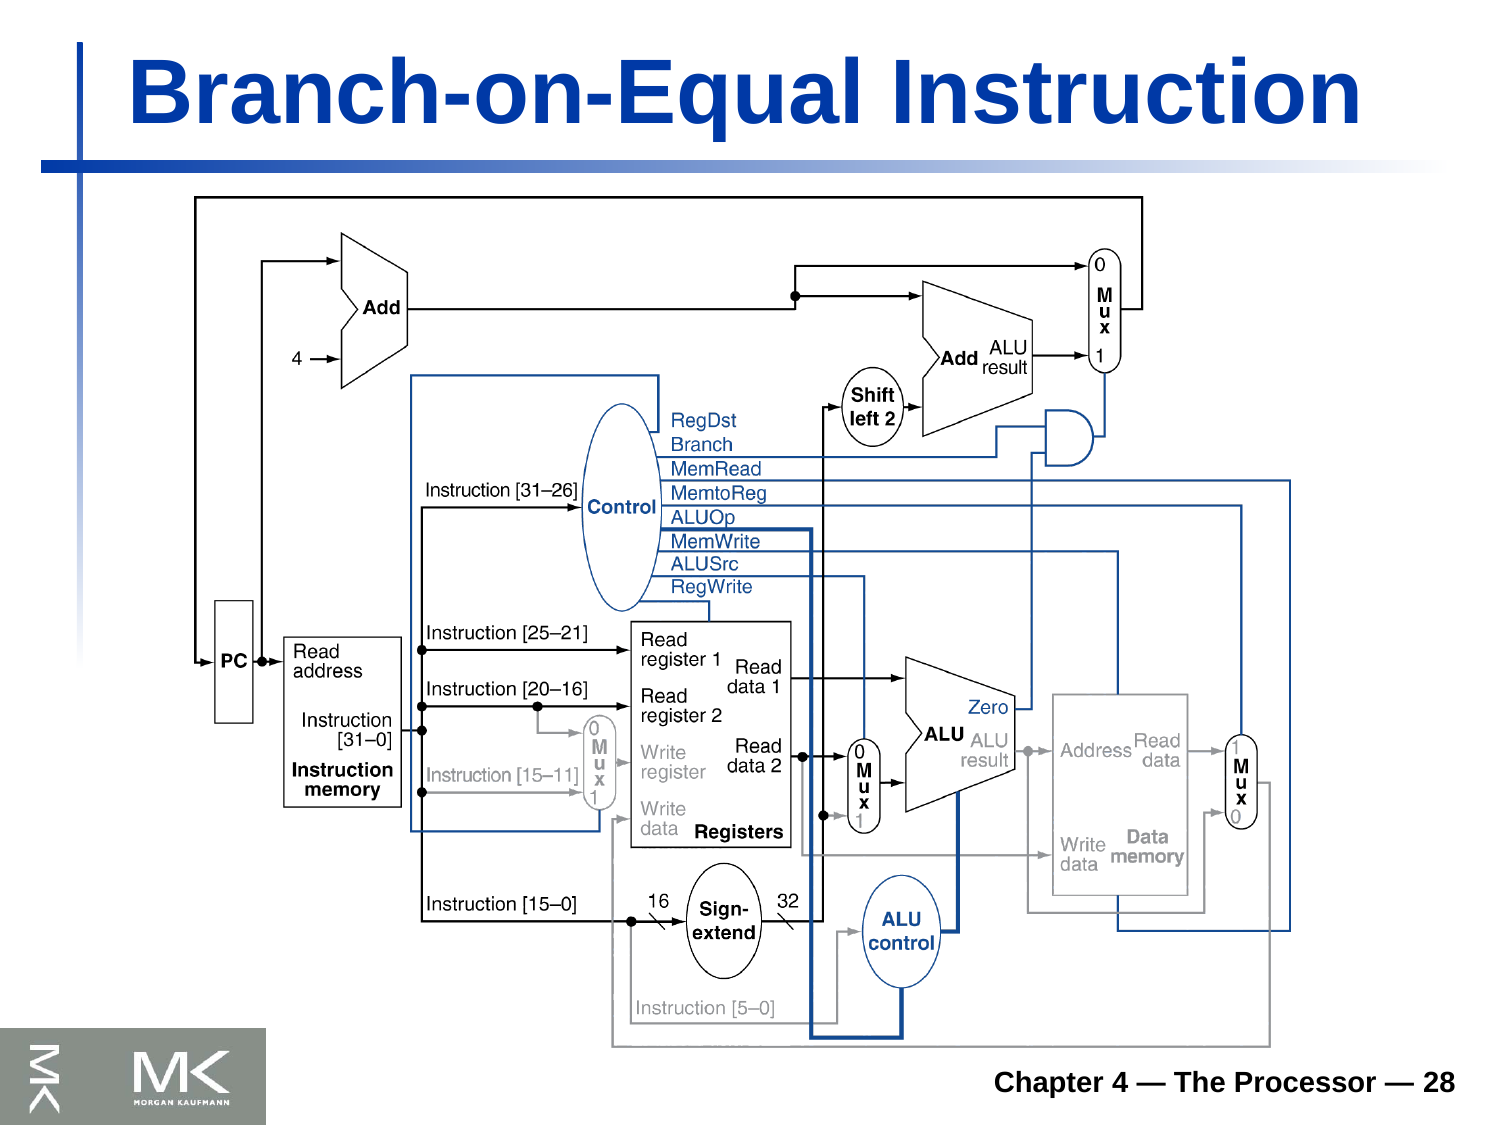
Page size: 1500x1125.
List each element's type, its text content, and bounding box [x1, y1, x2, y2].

title Branch-on-Equal Instruction [112, 23, 1468, 149]
picture [0, 196, 1291, 1125]
footer Chapter 4 — The Processor — 28 [277, 1046, 1471, 1106]
